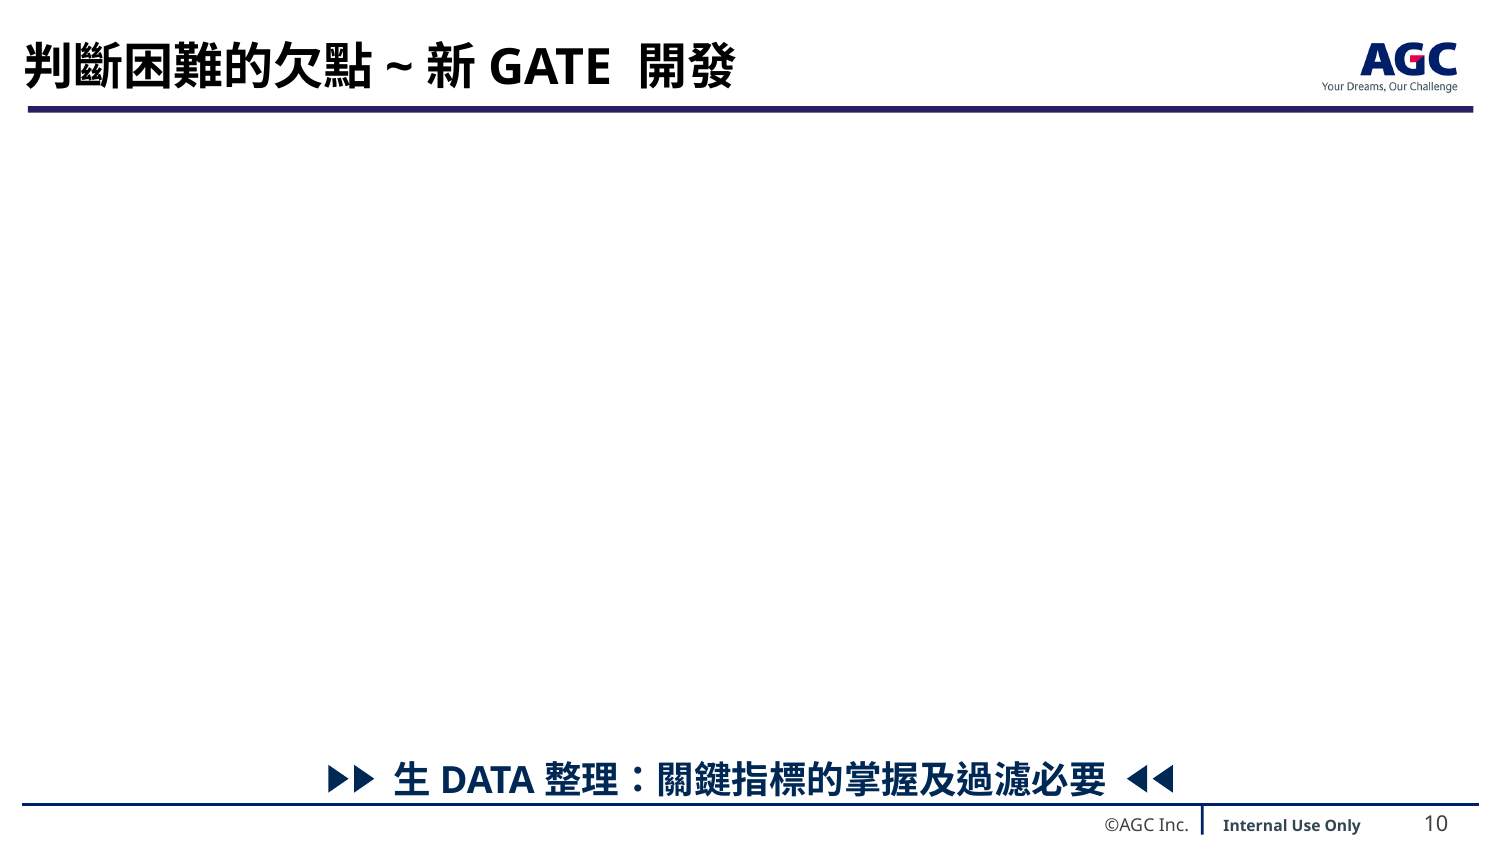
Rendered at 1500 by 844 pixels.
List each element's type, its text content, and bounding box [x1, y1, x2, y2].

picture [1306, 27, 1473, 106]
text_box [328, 764, 375, 793]
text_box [1126, 764, 1173, 793]
text_box 判斷困難的欠點~新GATE 開發 [8, 34, 753, 104]
text_box 生DATA整理：關鍵指標的掌握及過濾必要 [378, 748, 1122, 809]
